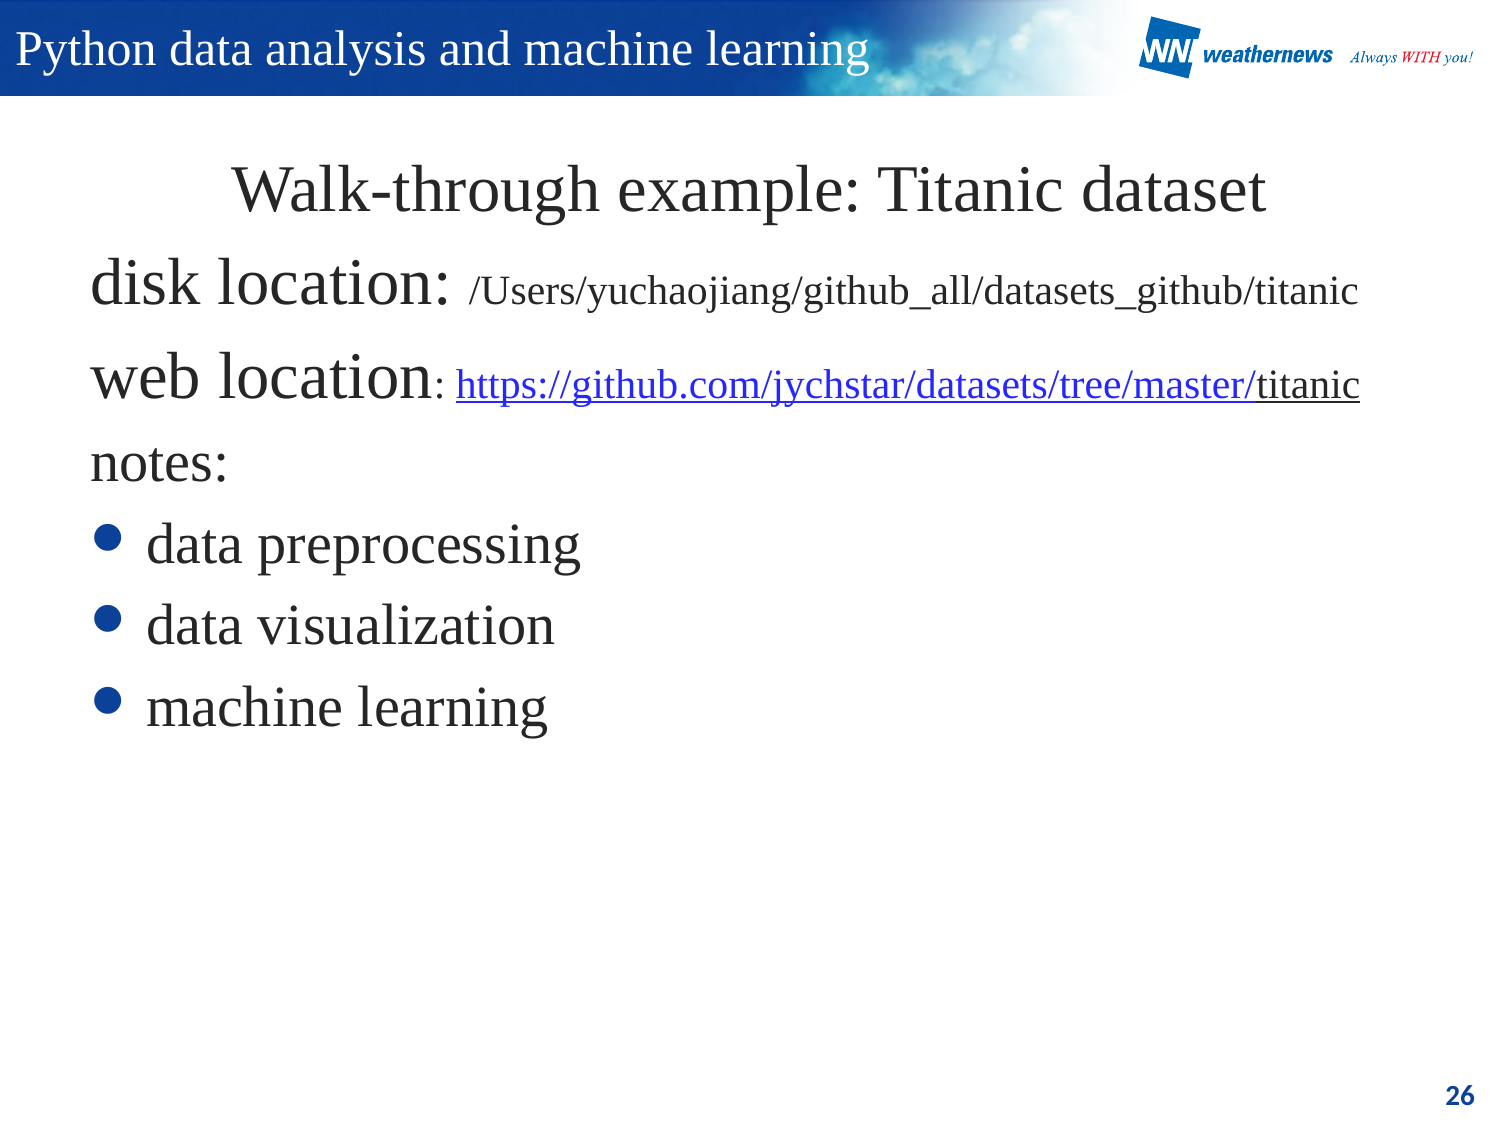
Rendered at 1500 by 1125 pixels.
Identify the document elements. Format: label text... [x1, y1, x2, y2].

picture [0, 0, 1164, 96]
title Python data analysis and machine learning [0, 0, 1093, 91]
list Walk-through example: Titanic dataset disk location: /Users/yuchaojiang/github_all/datasets_github/titanic web location: https://github.com/jychstar/datasets/tree/master/titanic notes: data preprocessing data visualization machine learning [74, 136, 1426, 1036]
slide_number 26 [1139, 1058, 1490, 1119]
